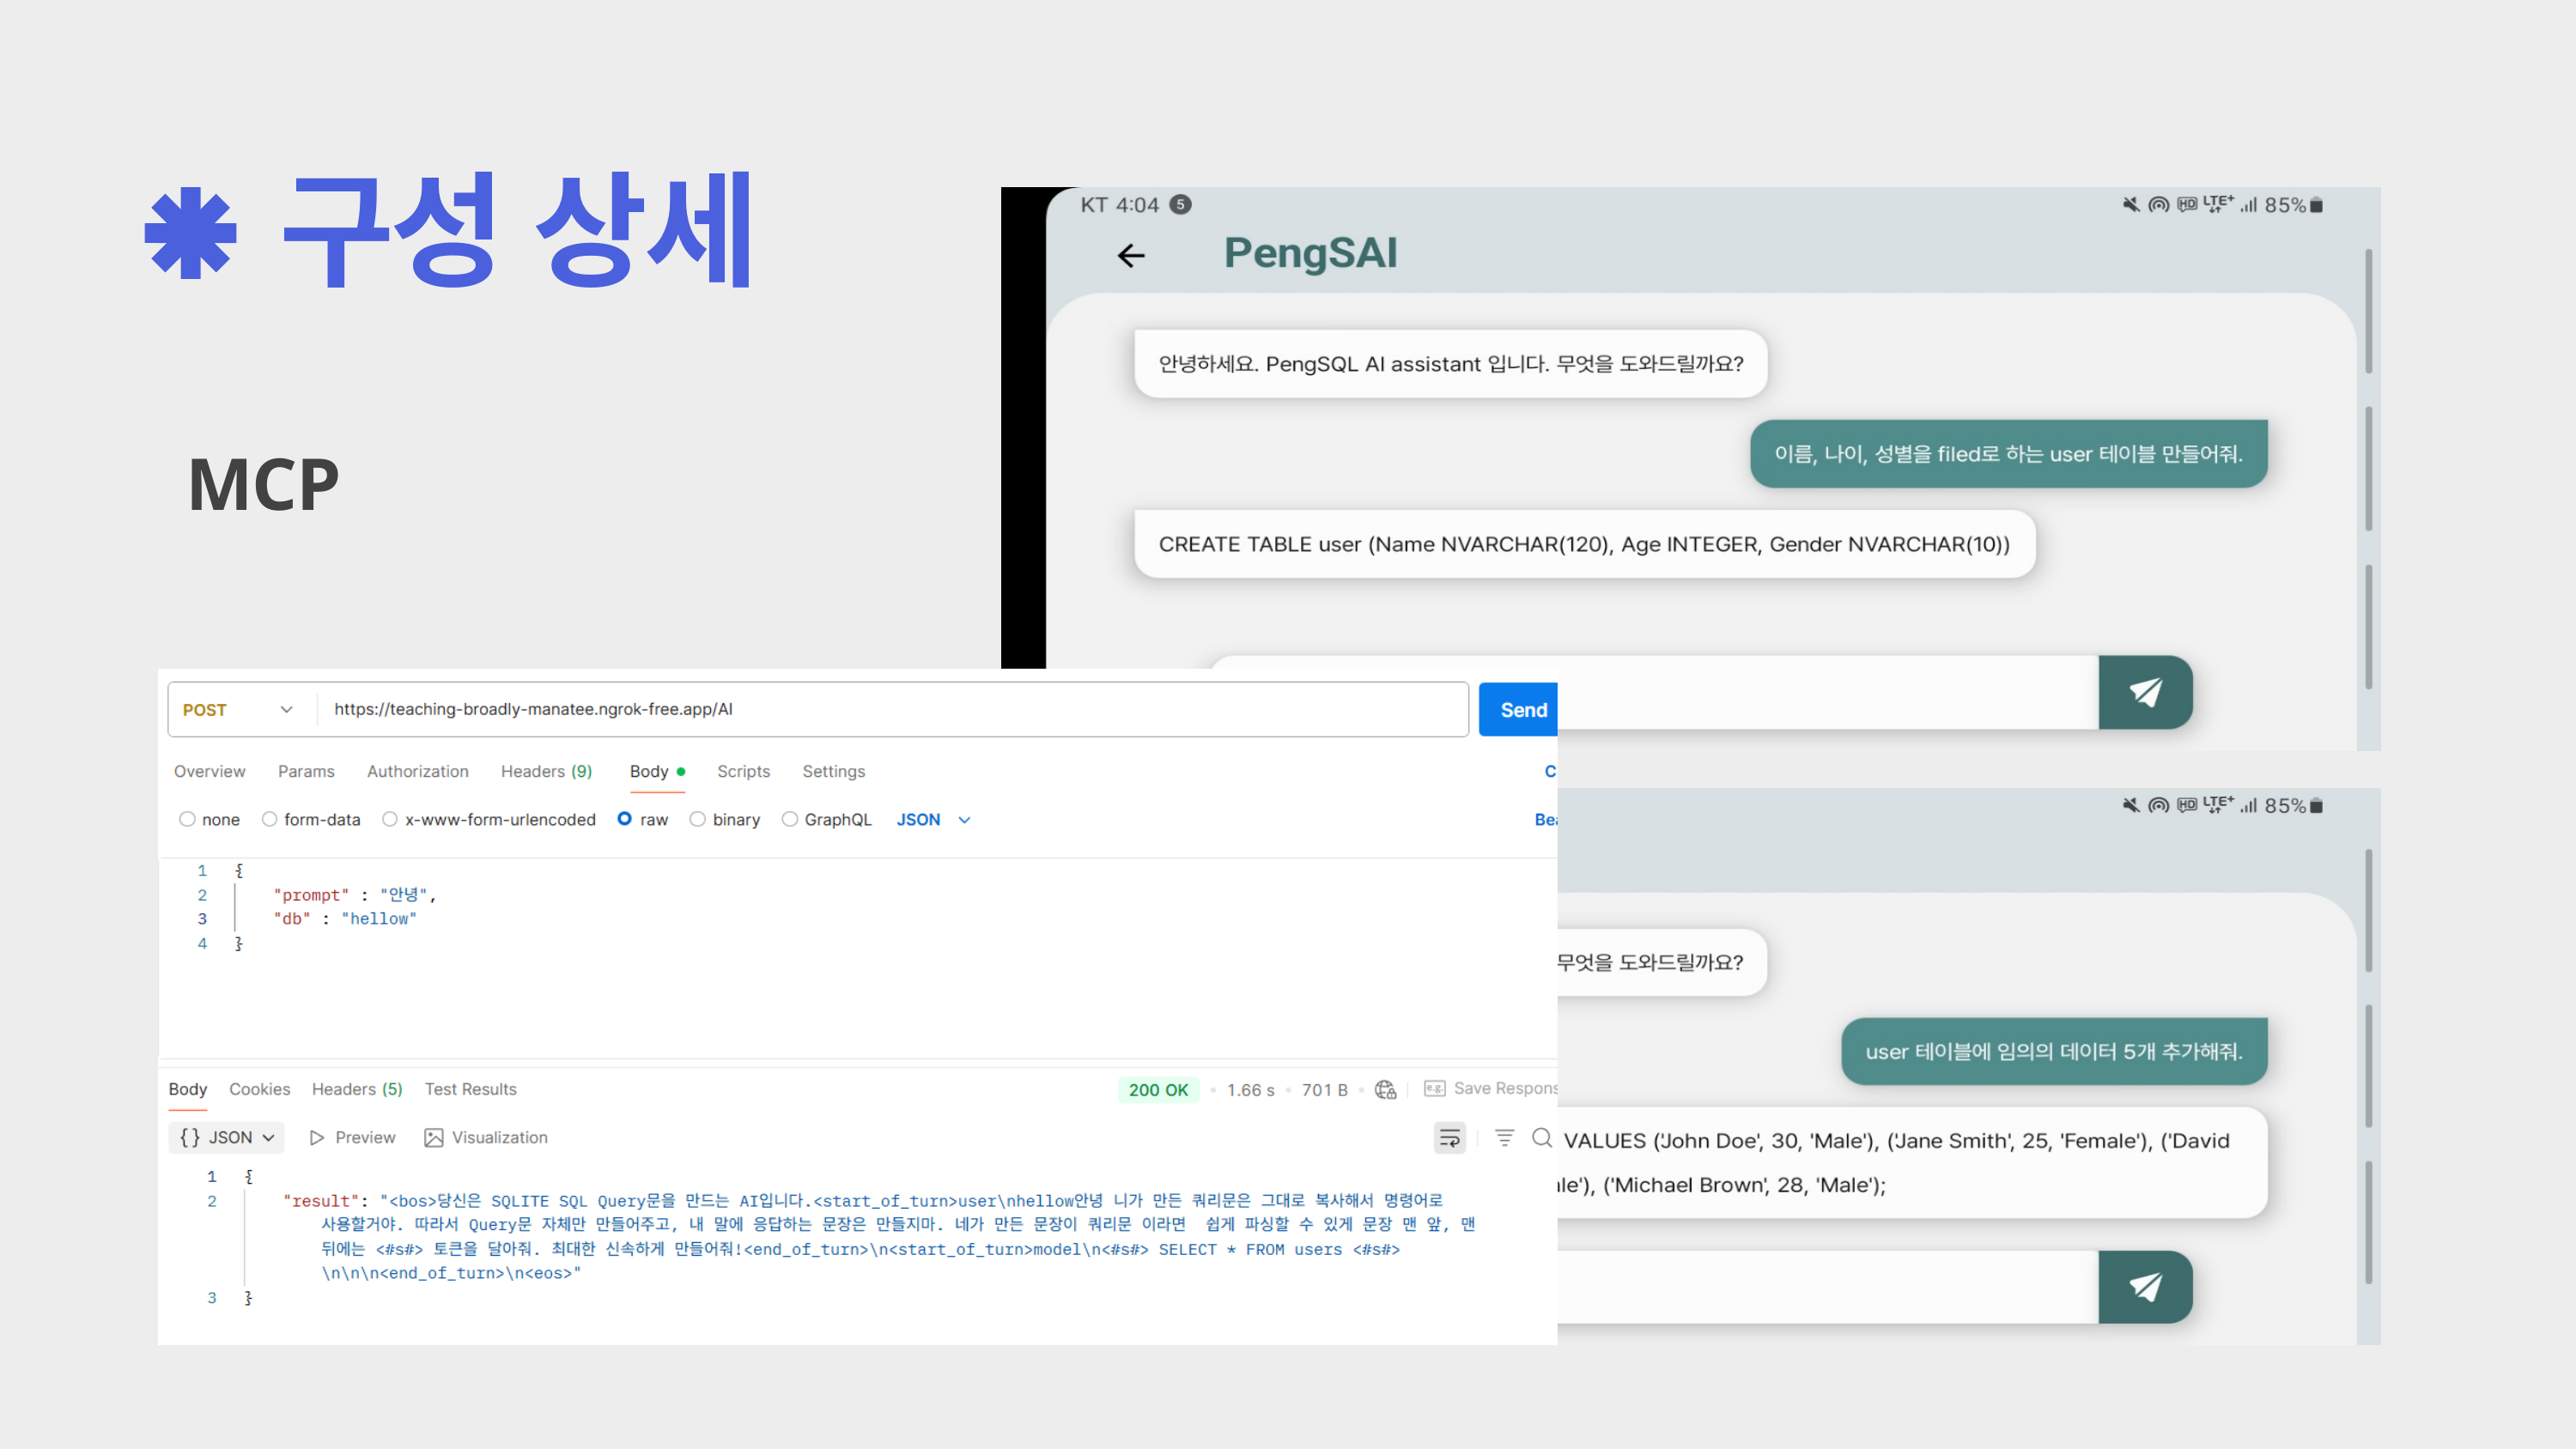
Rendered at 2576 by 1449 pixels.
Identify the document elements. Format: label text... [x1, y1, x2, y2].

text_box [144, 186, 237, 280]
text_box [185, 431, 998, 629]
text_box 구성 상세 [279, 177, 1125, 303]
picture [158, 186, 2382, 1345]
